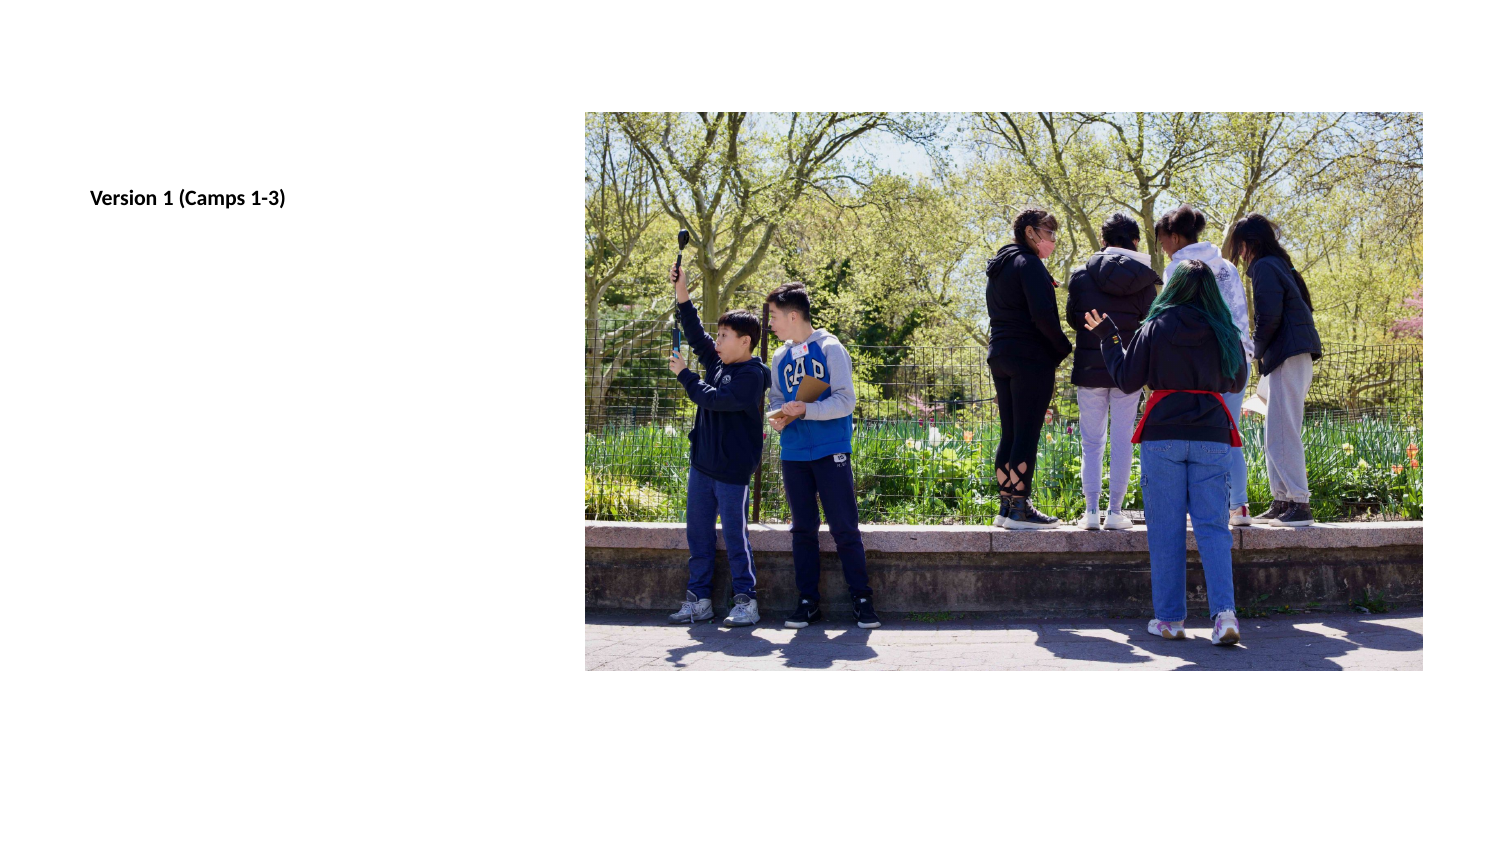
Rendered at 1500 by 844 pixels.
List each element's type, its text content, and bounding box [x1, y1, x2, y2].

list Version 1 (Camps 1-3) [75, 176, 569, 754]
picture [585, 112, 1424, 671]
